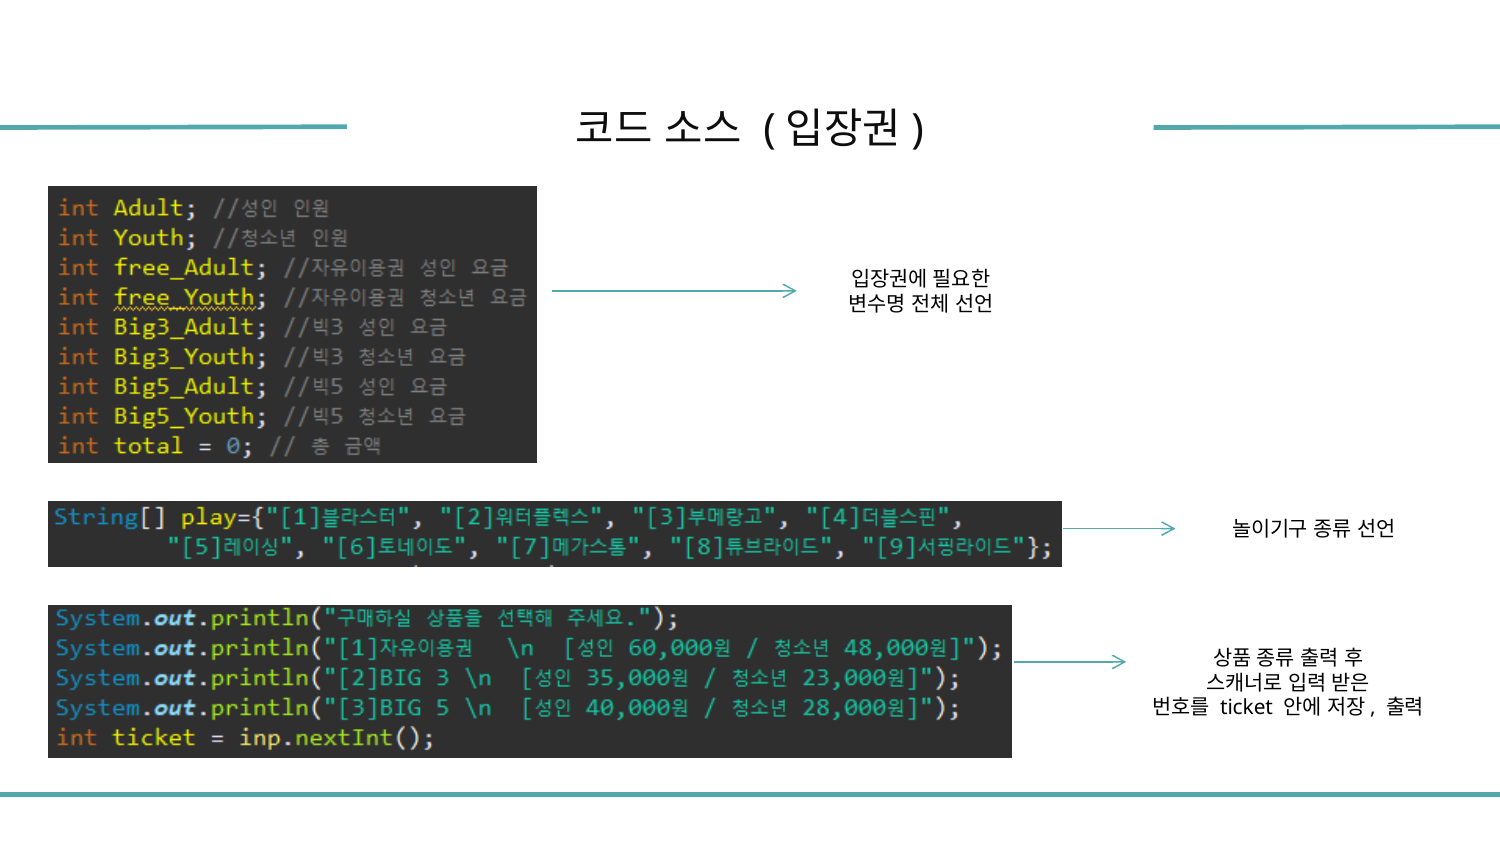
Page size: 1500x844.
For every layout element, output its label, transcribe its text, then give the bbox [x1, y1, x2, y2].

picture [48, 186, 537, 464]
picture [48, 501, 1062, 568]
text_box 입장권에 필요한 변수명 전체 선언 [833, 258, 1008, 324]
text_box 코드 소스 (입장권) [432, 86, 1068, 167]
text_box 상품 종류 출력 후 스캐너로 입력 받은 번호를 ticket 안에 저장, 출력 [1093, 636, 1483, 727]
text_box 놀이기구 종류 선언 [1184, 508, 1444, 549]
picture [48, 605, 1012, 758]
